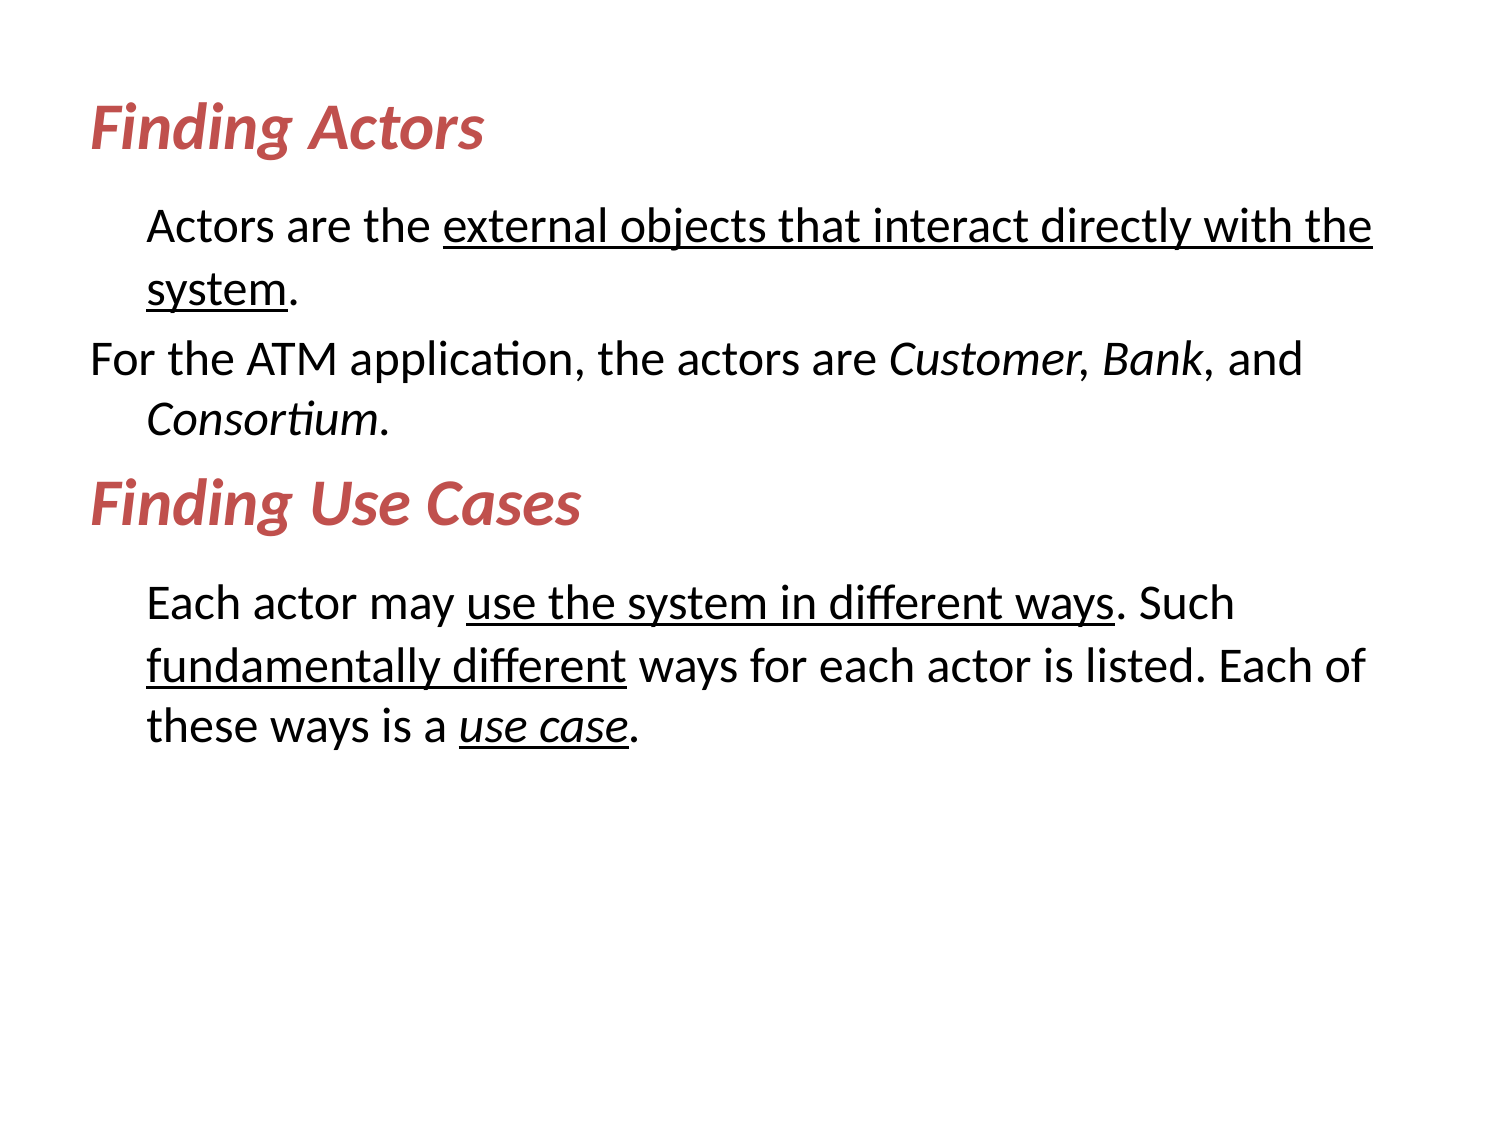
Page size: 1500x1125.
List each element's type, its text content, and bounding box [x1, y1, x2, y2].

list Finding Actors Actors are the external objects that interact directly with the system. For the ATM application, the actors are Customer, Bank, and Consortium. Finding Use Cases Each actor may use the system in different ways. Such fundamentally different ways for each actor is listed. Each of these ways is a use case. [75, 75, 1425, 1005]
